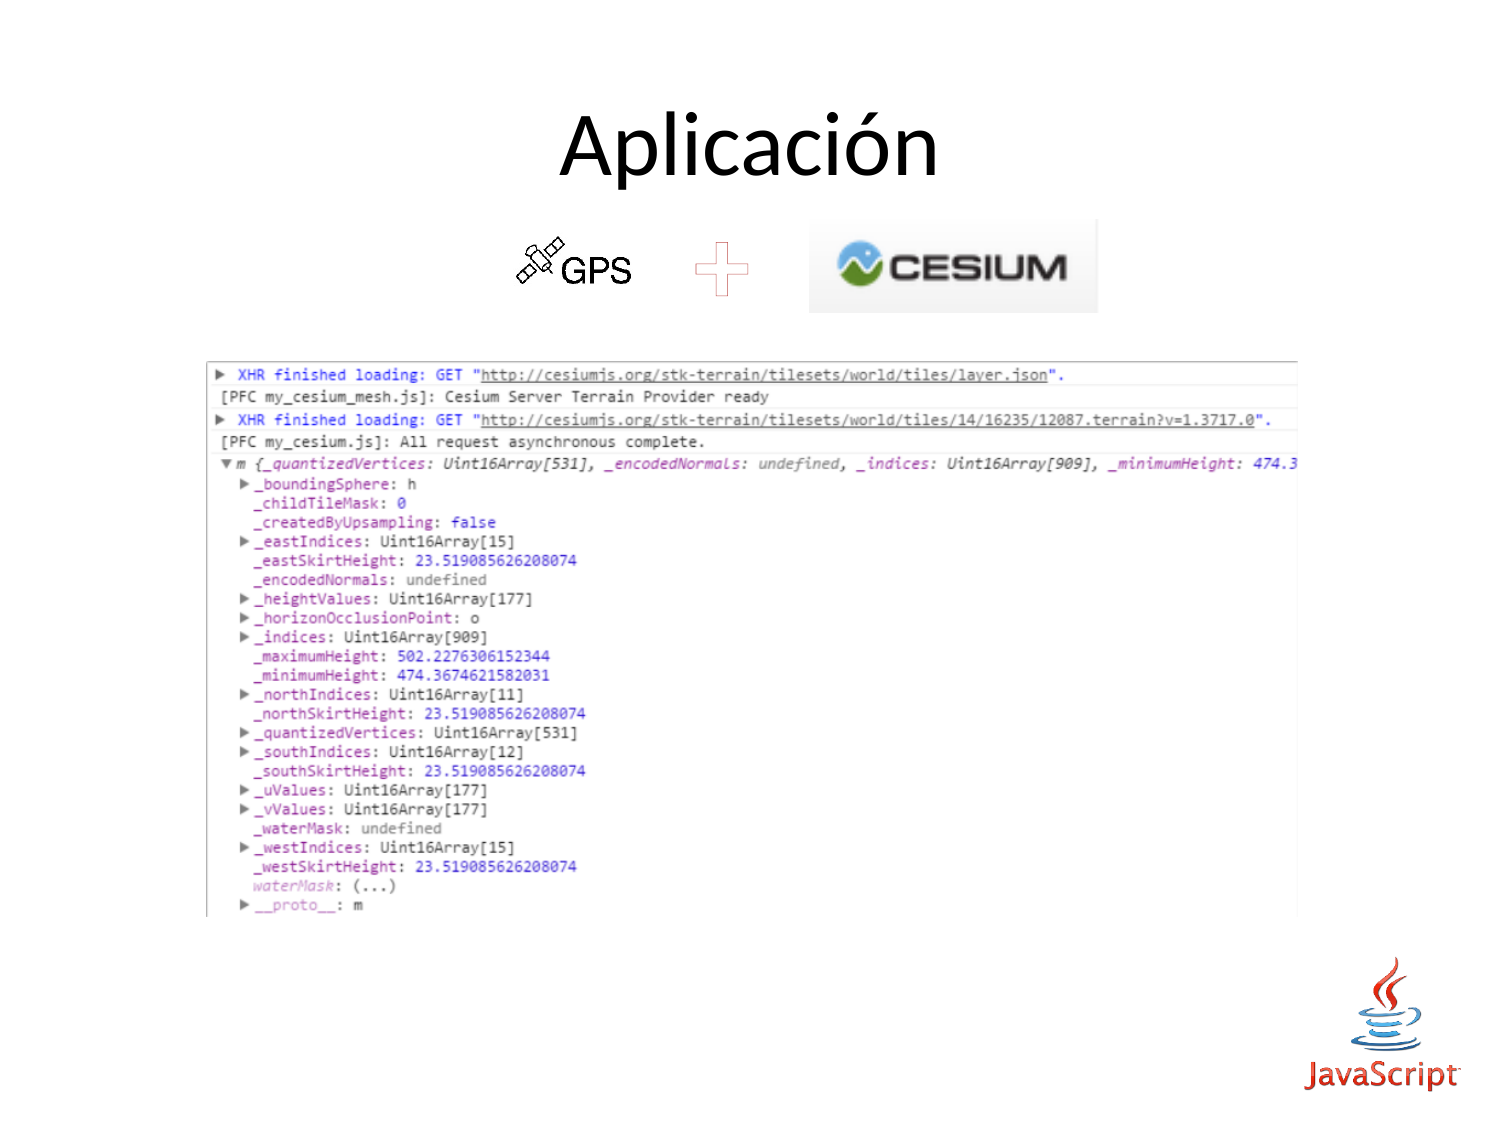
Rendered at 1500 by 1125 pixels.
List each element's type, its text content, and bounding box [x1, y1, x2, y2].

picture [206, 361, 1298, 918]
picture [808, 219, 1101, 314]
text_box + [678, 184, 765, 335]
picture [1302, 956, 1470, 1094]
title Aplicación [75, 45, 1425, 233]
picture [512, 200, 633, 321]
